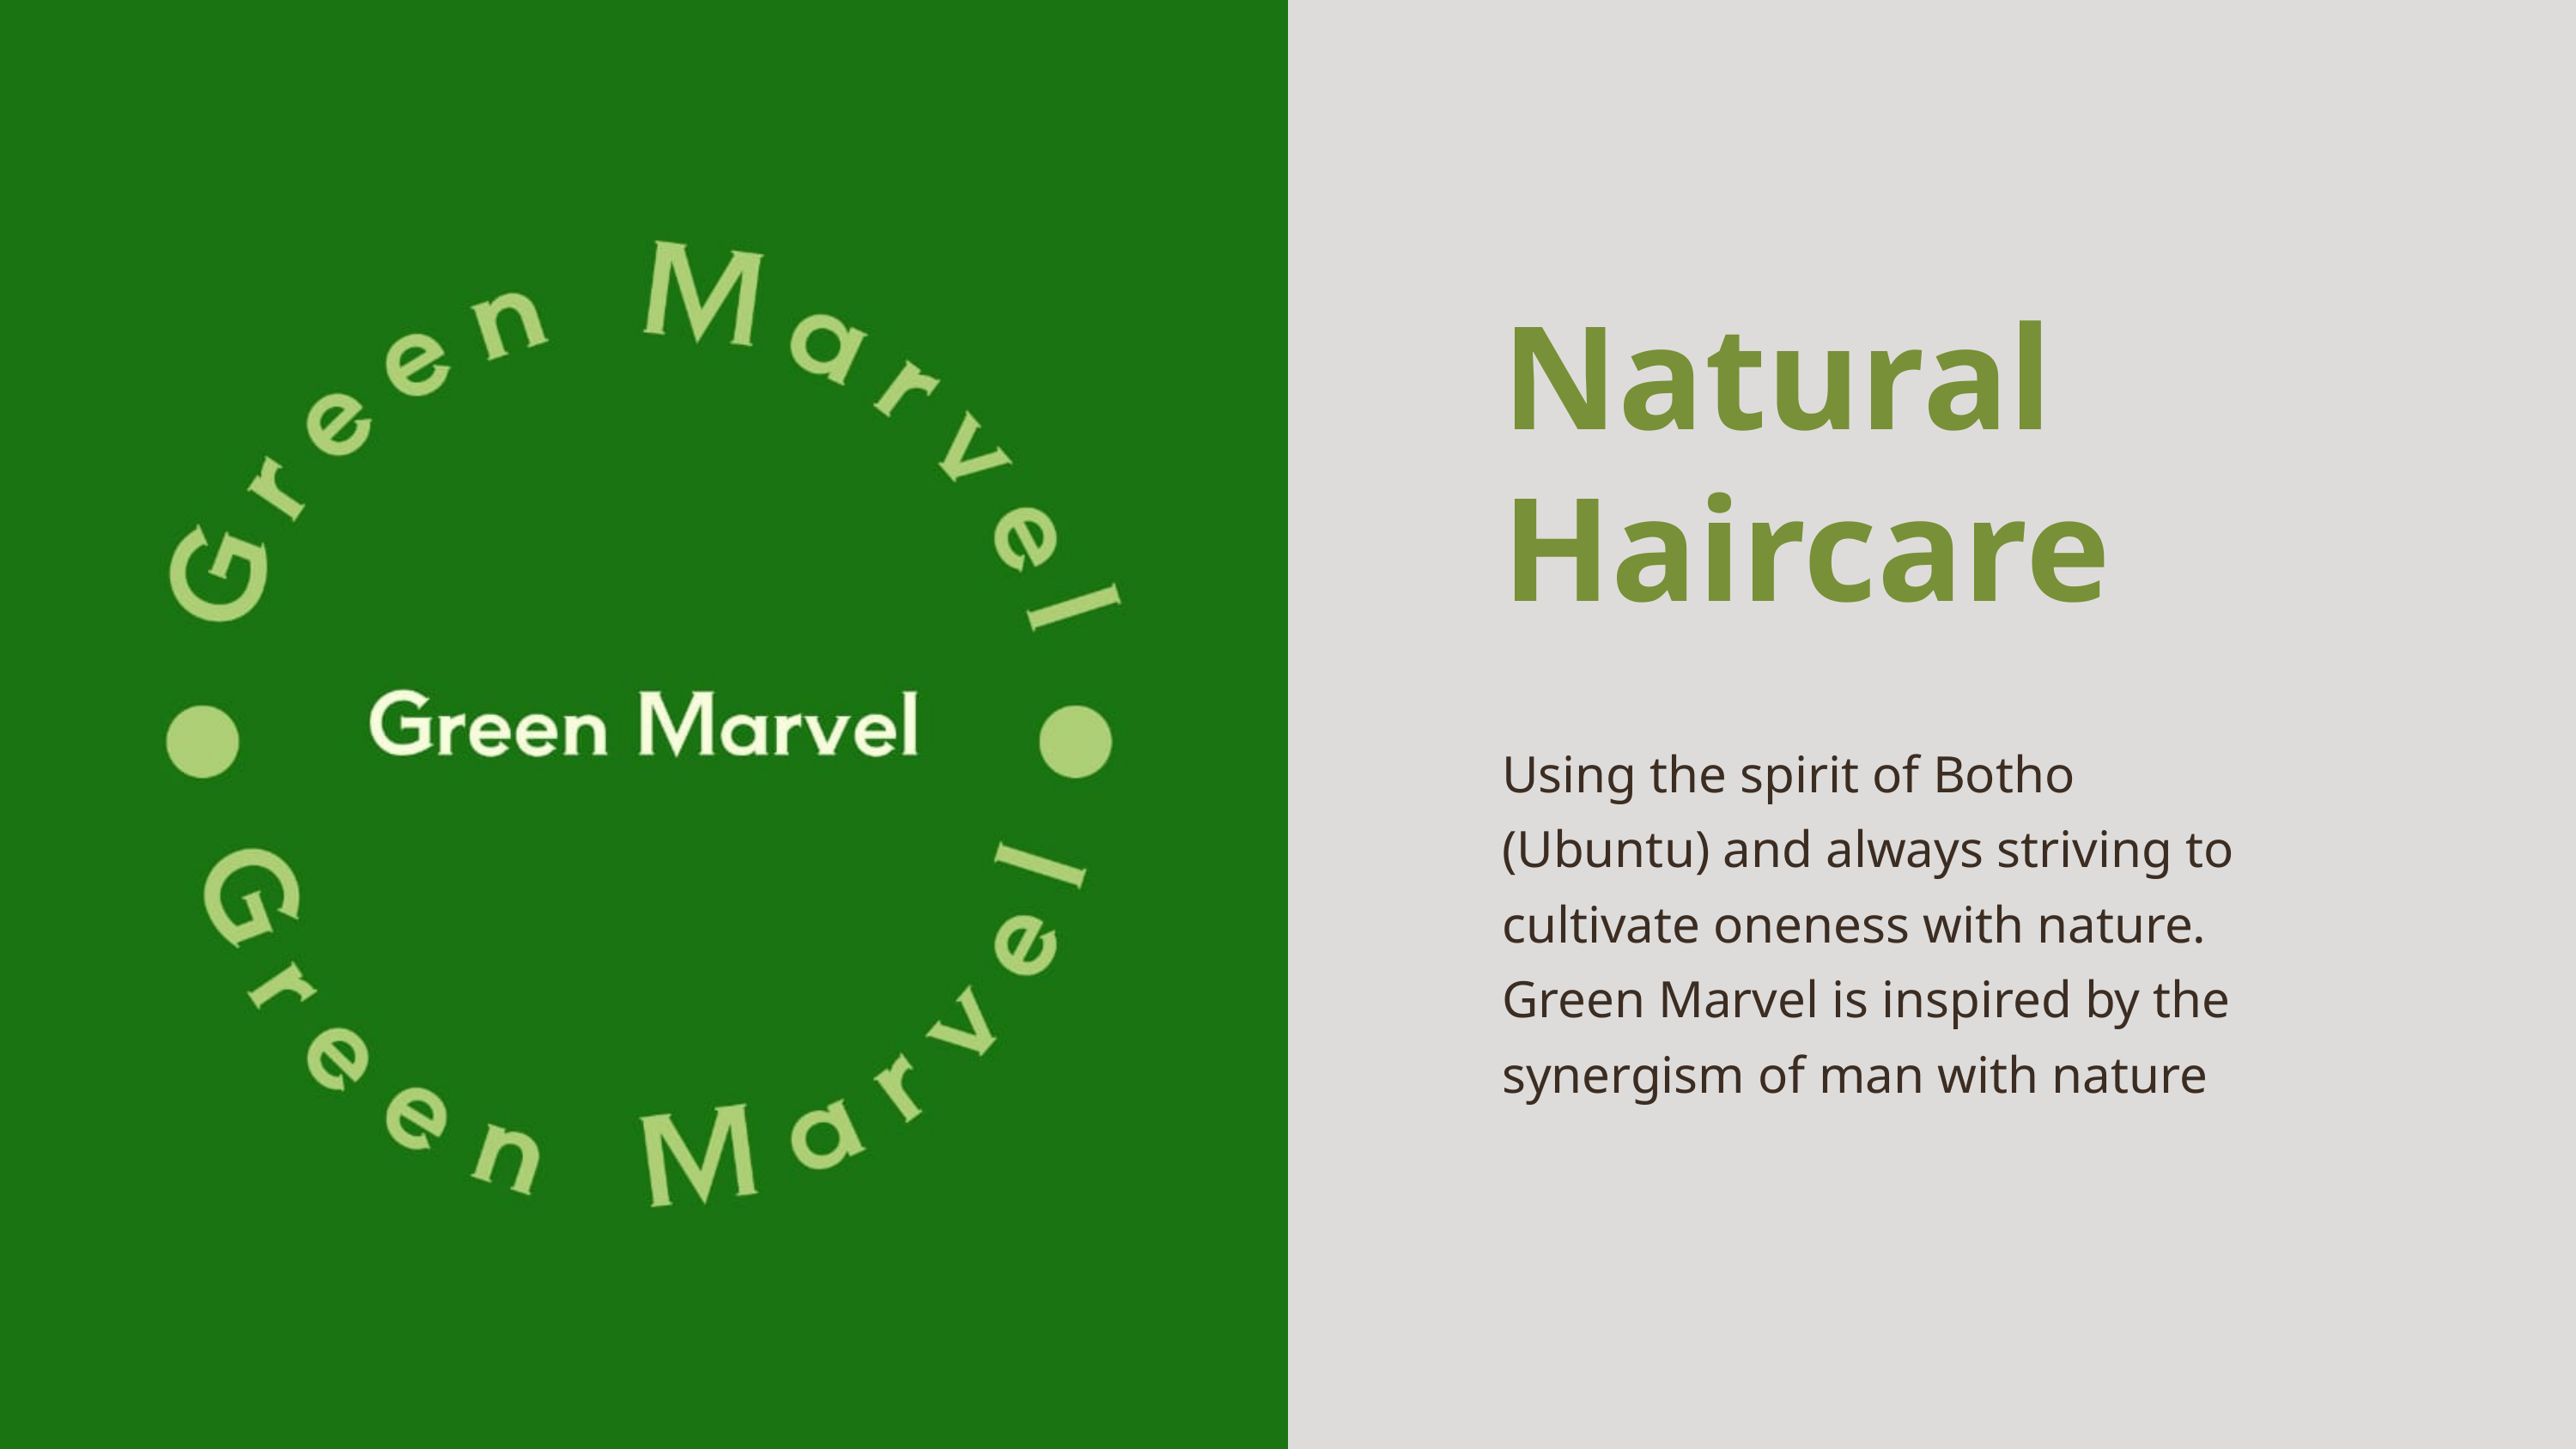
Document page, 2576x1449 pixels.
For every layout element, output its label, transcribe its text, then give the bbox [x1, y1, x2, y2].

text_box Natural Haircare [1502, 286, 2281, 630]
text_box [0, 0, 1289, 1449]
text_box Using the spirit of Botho (Ubuntu) and always striving to cultivate oneness with nature. Green Marvel is inspired by the synergism of man with nature [1502, 727, 2281, 1103]
